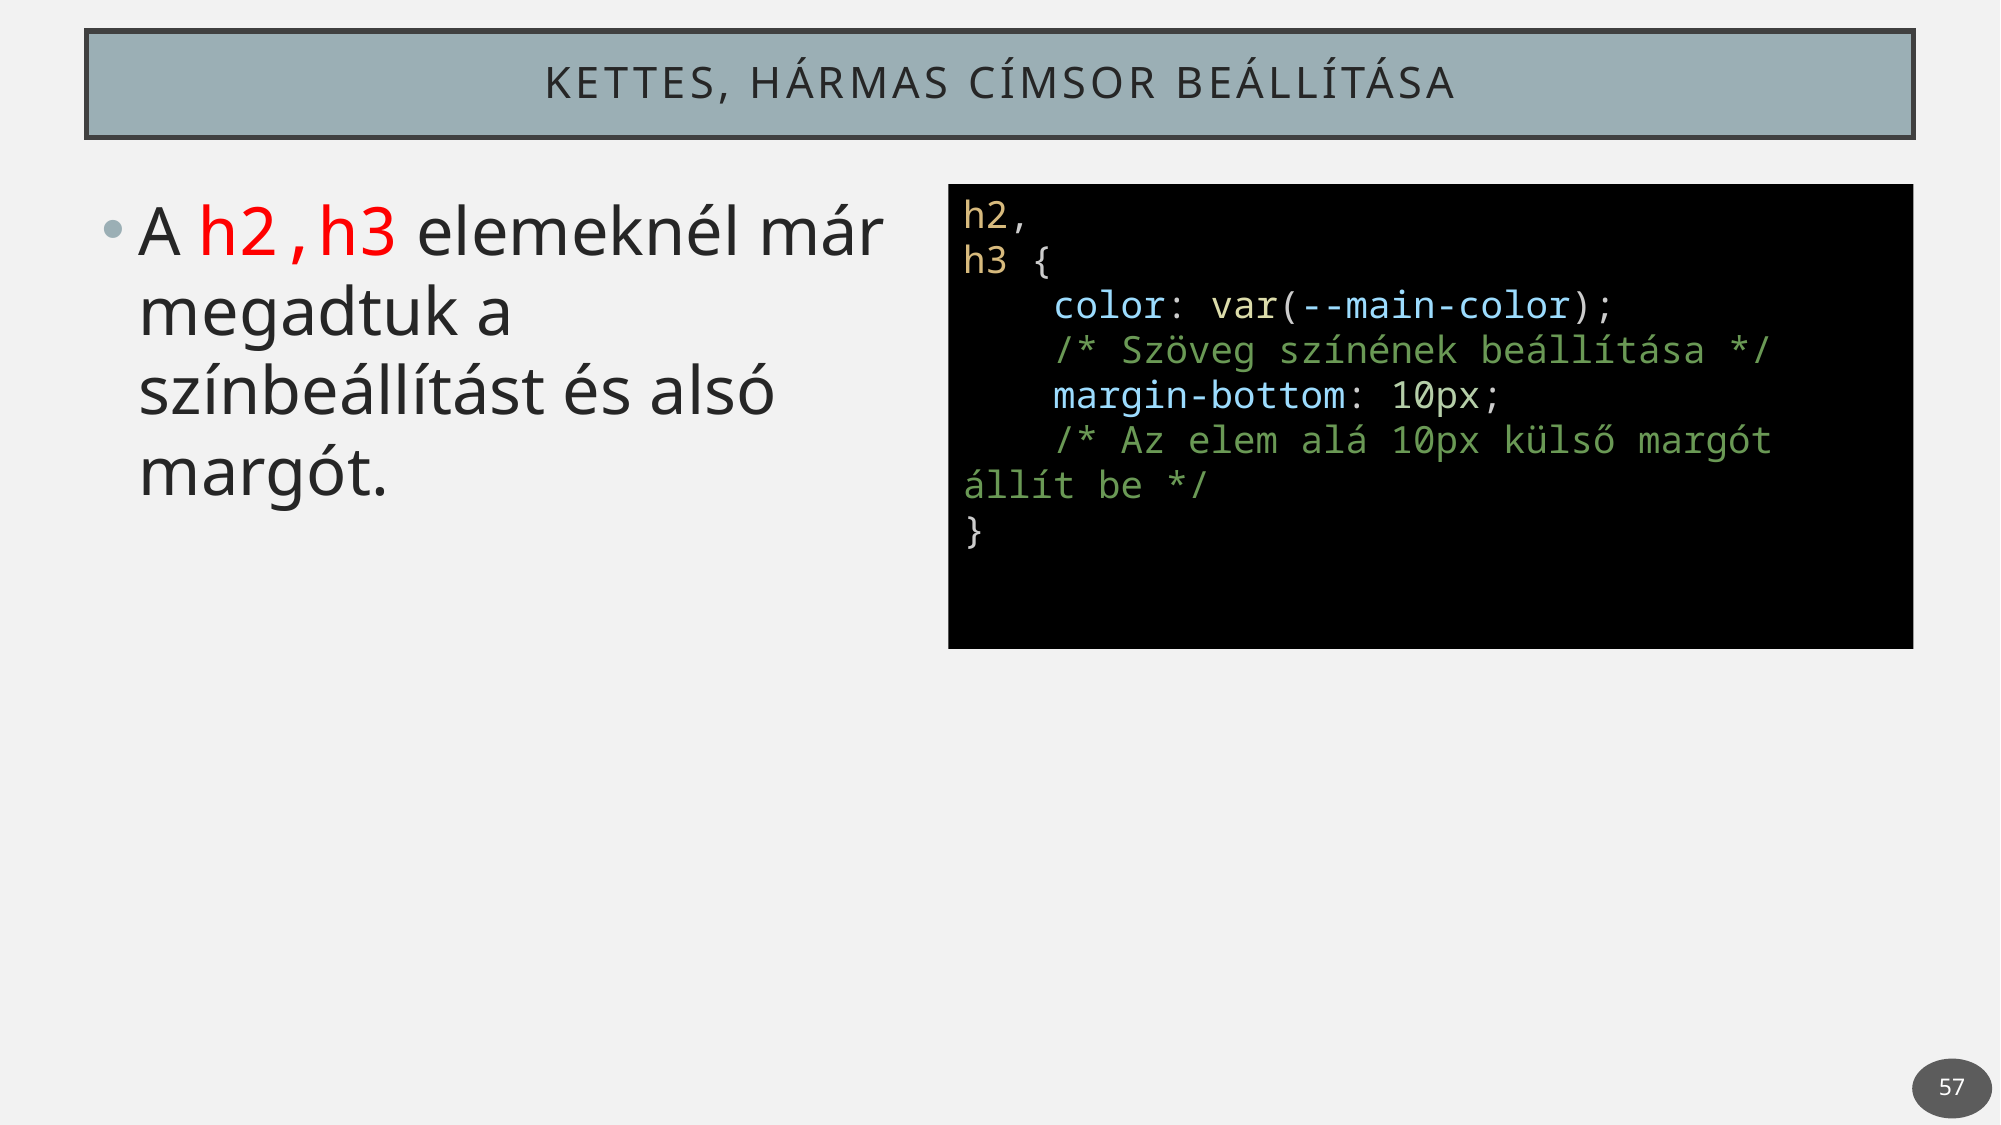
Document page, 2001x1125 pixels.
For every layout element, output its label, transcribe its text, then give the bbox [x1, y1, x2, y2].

list A h2,h3 elemeknél már megadtuk a színbeállítást és alsó margót. [86, 181, 921, 480]
title Kettes, hármas címsor beállítása [84, 28, 1916, 140]
text_box h2, h3 { color: var(--main-color); /* Szöveg színének beállítása */ margin-bottom: 10px; /* Az elem alá 10px külső margót állít be */ } [948, 184, 1914, 649]
slide_number 57 [1912, 1058, 1993, 1119]
